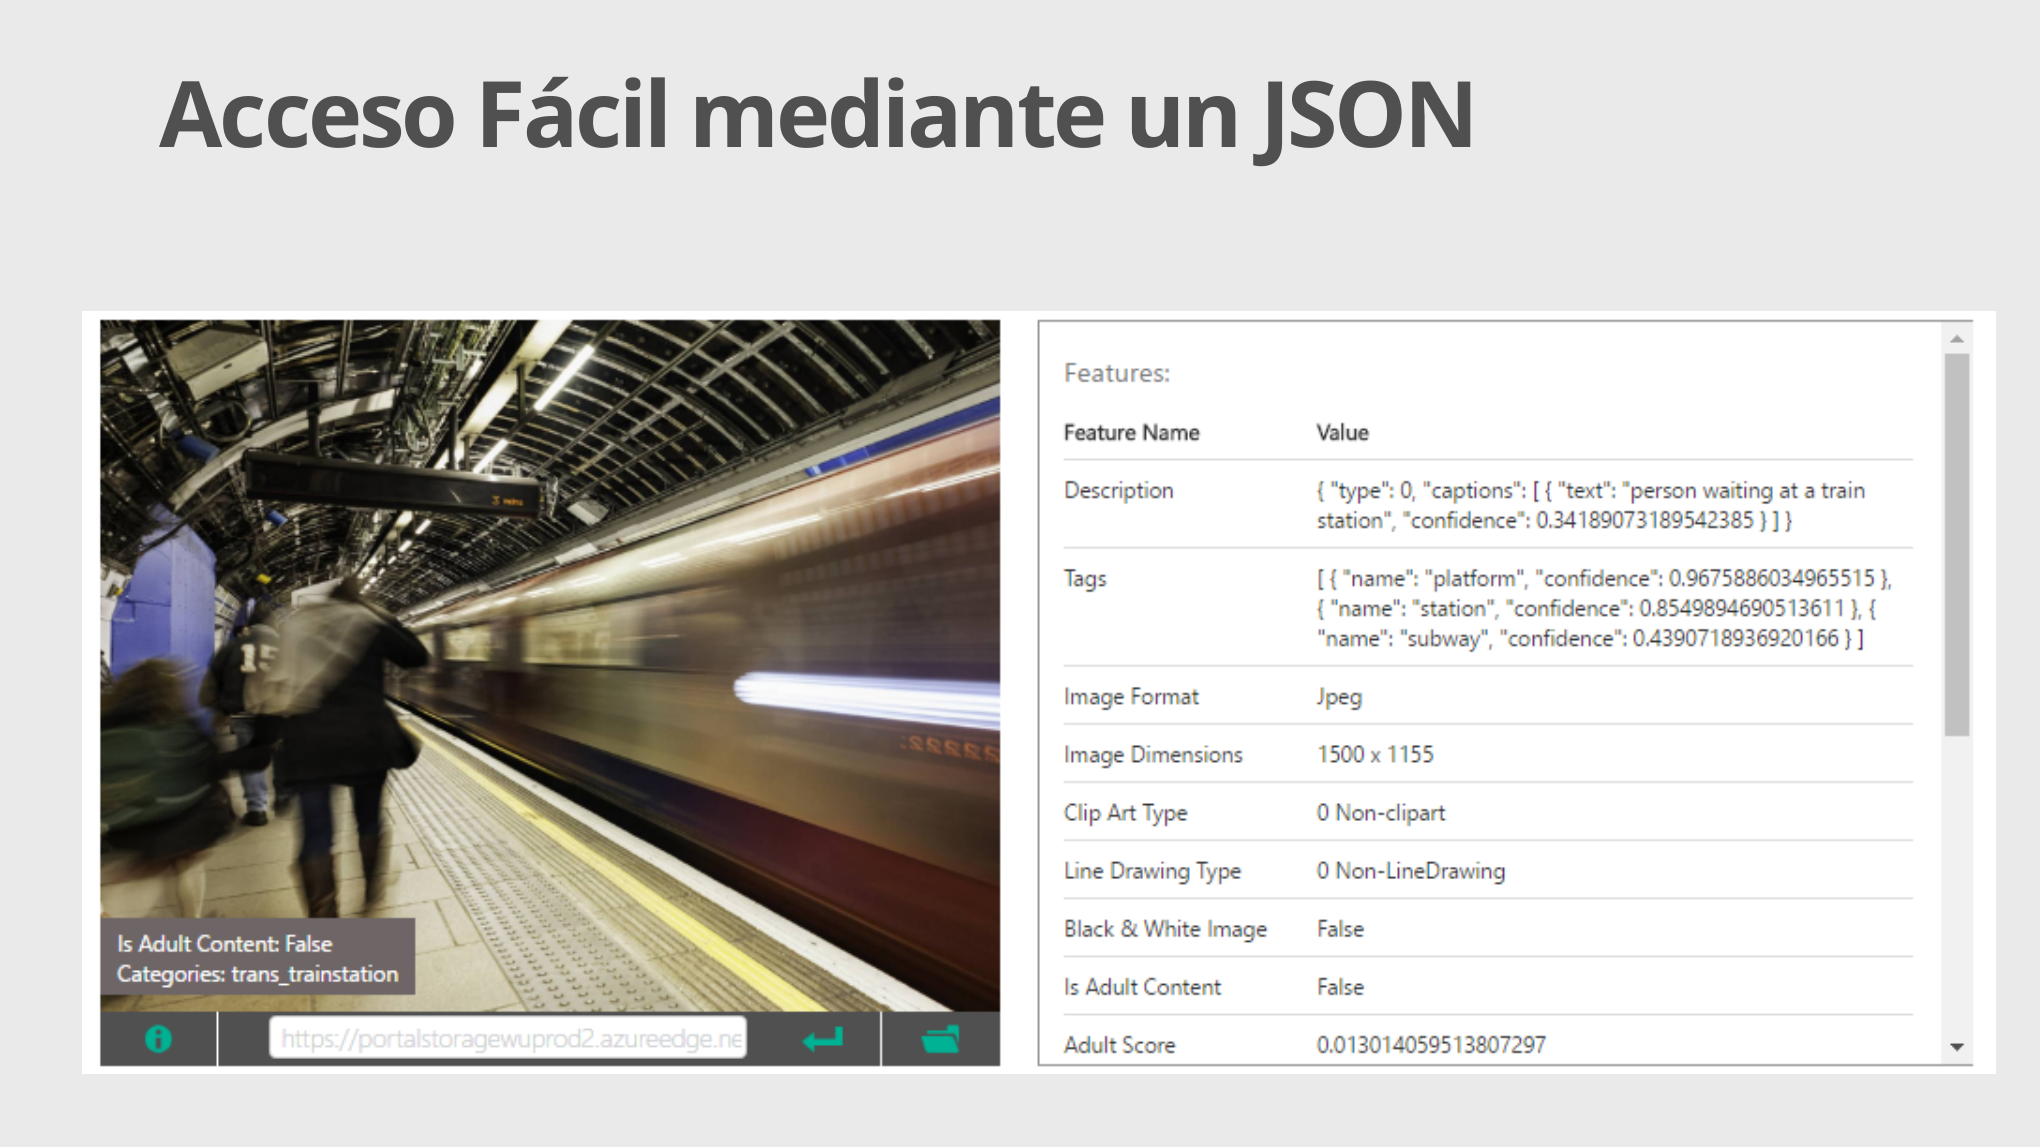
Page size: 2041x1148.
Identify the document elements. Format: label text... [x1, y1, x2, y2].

text_box Acceso Fácil mediante un JSON [145, 61, 1895, 212]
picture [82, 310, 1996, 1074]
